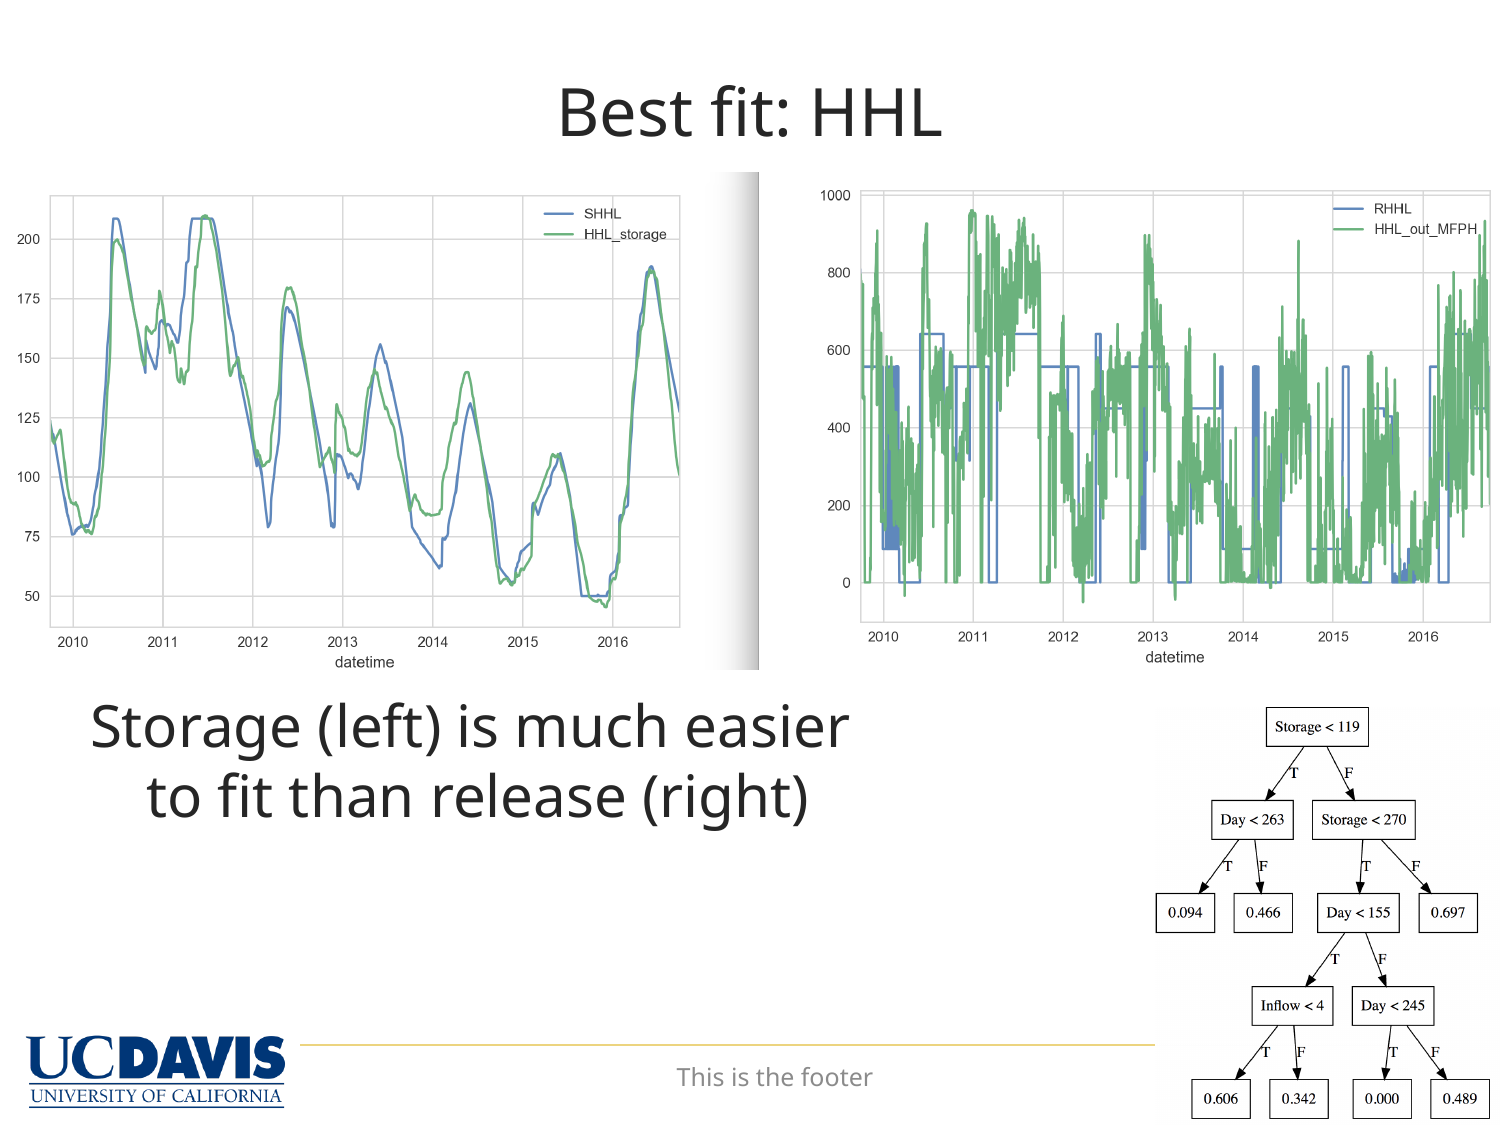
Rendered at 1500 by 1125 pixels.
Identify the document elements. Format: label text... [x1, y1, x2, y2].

footer This is the footer [350, 1056, 1150, 1100]
picture [1155, 707, 1500, 1125]
picture [24, 1034, 288, 1109]
list Storage (left) is much easier to fit than release (right) [75, 681, 900, 988]
picture [0, 172, 1500, 670]
title Best fit: HHL [75, 45, 1425, 171]
